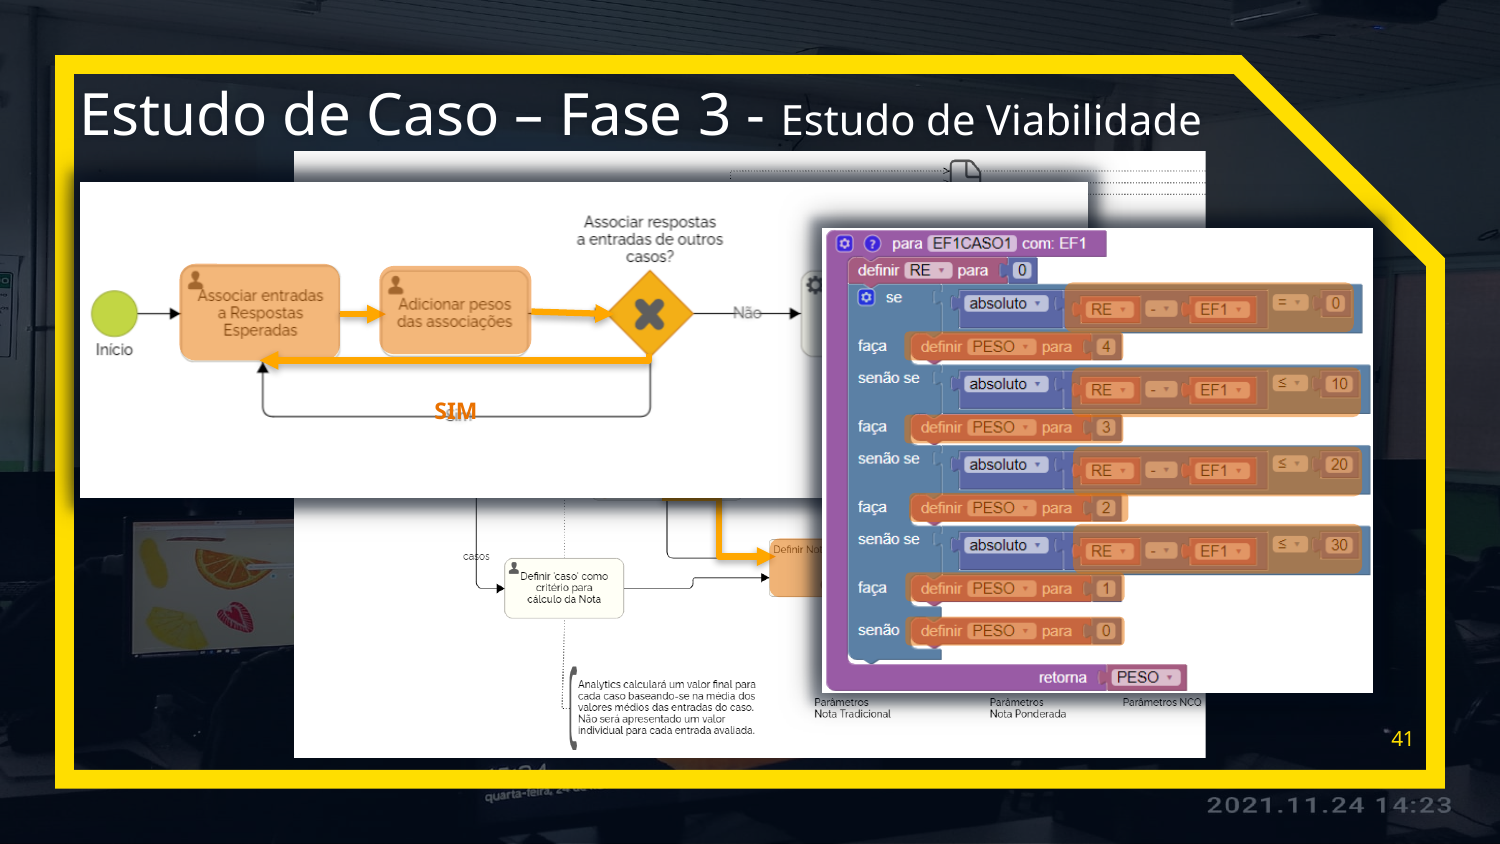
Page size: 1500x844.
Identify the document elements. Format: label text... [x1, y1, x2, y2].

picture [0, 0, 1500, 844]
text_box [259, 353, 649, 361]
title Estudo de Caso – Fase 3 - Estudo de Viabilidade [79, 67, 1261, 148]
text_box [531, 311, 615, 315]
slide_number 41 [1375, 711, 1415, 755]
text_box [662, 505, 776, 557]
